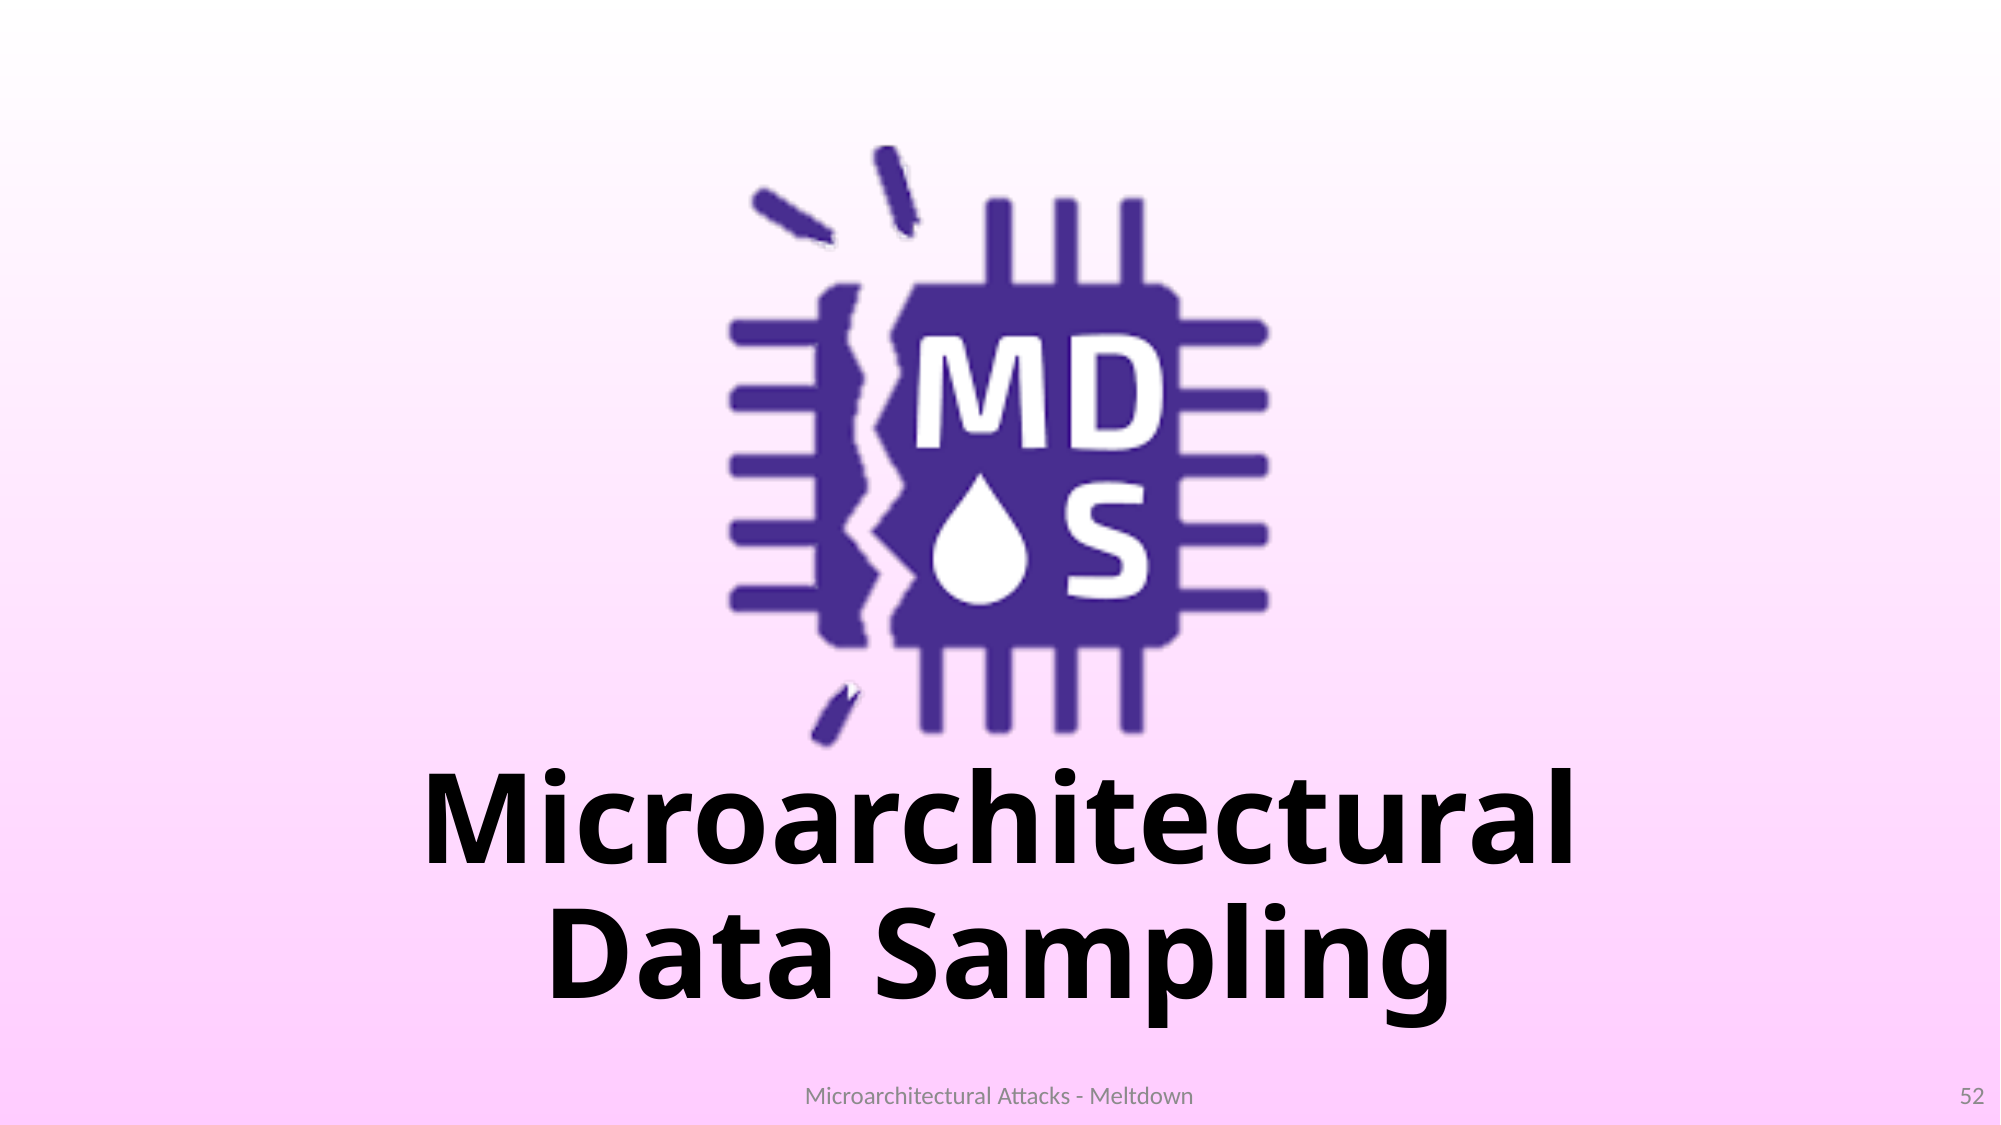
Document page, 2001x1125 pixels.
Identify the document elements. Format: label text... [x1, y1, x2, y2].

slide_number 52 [1550, 1065, 2000, 1125]
footer Microarchitectural Attacks - Meltdown [662, 1065, 1338, 1125]
title Microarchitectural Data Sampling [249, 641, 1750, 1034]
picture [619, 111, 1381, 823]
